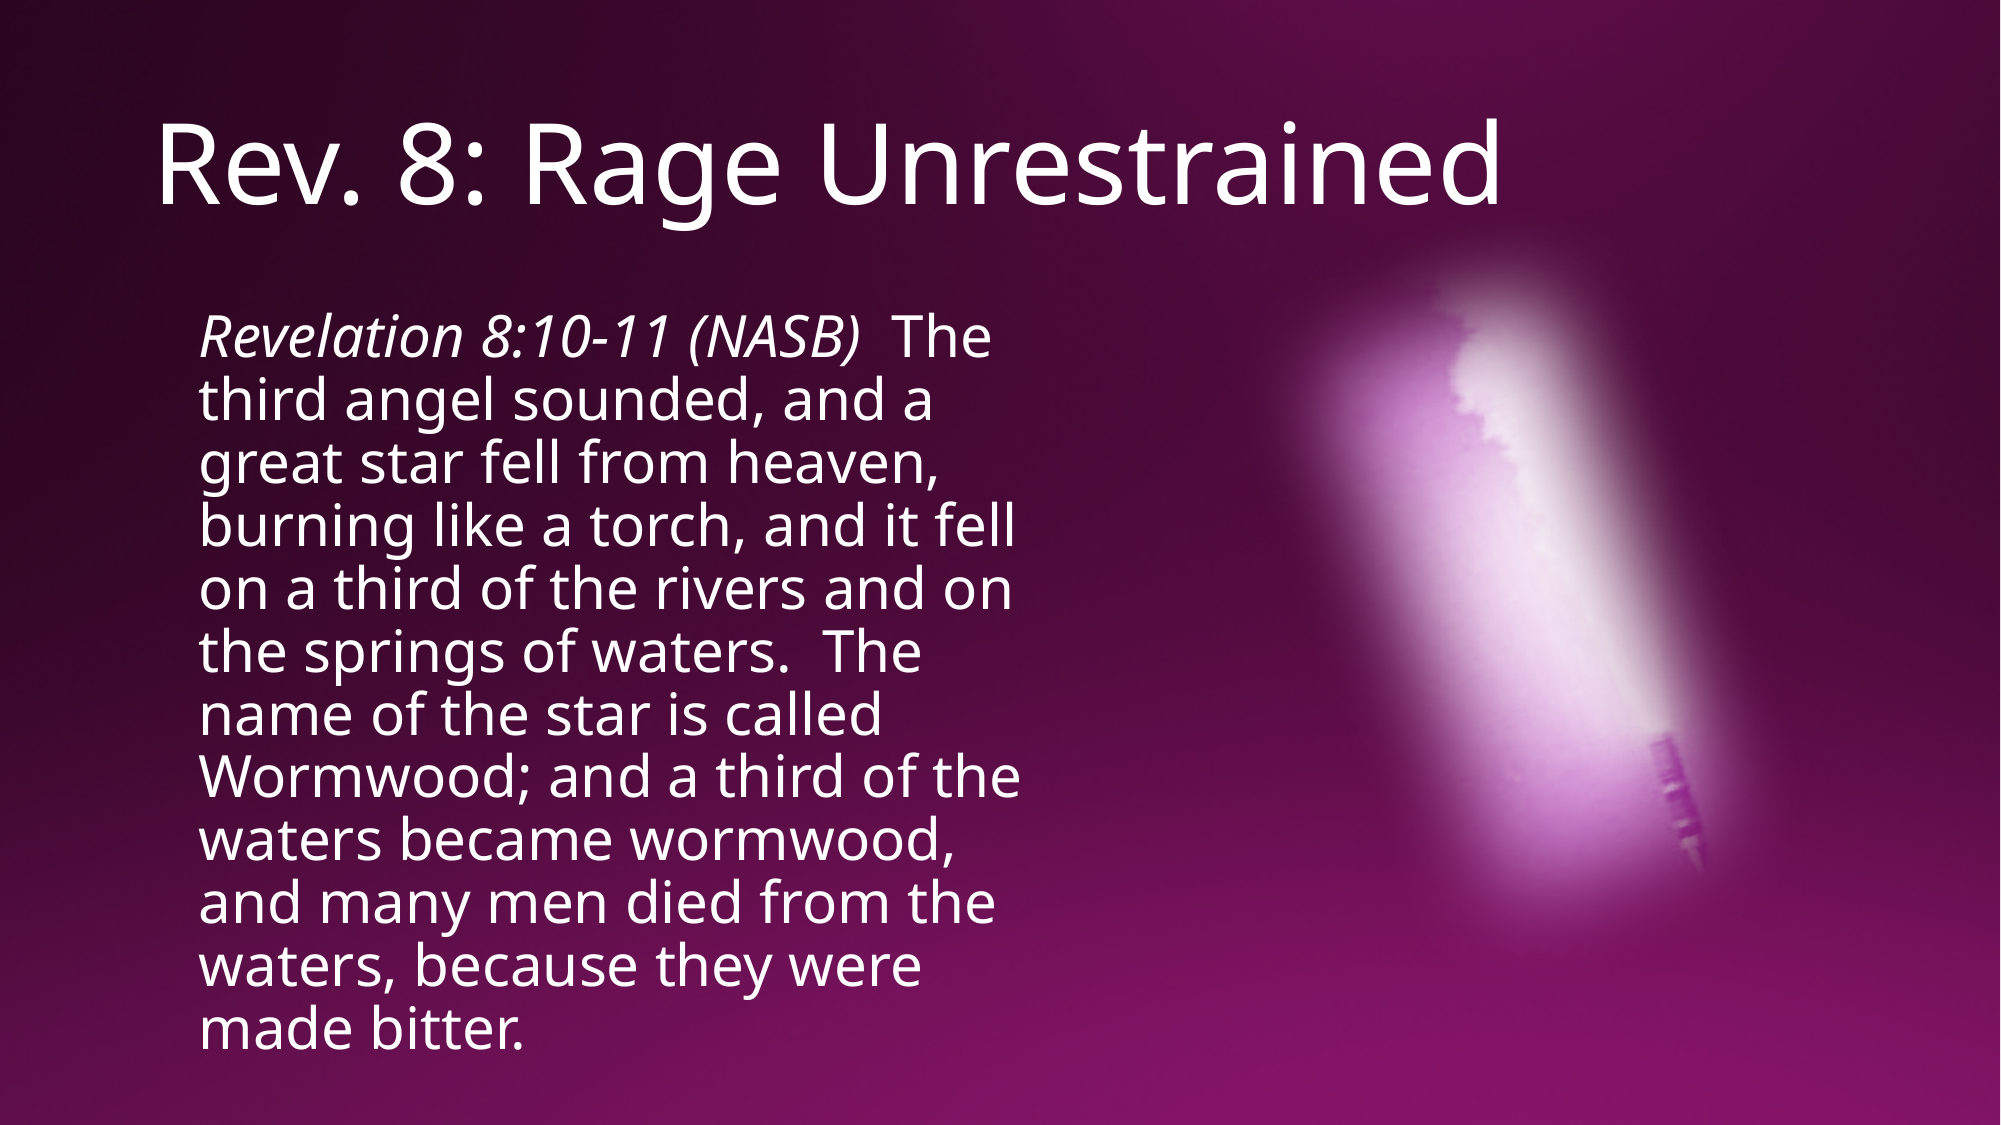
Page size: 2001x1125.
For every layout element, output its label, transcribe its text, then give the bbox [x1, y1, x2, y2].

picture [0, 0, 2001, 1125]
list Revelation 8:10-11 (NASB) The third angel sounded, and a great star fell from heaven, burning like a torch, and it fell on a third of the rivers and on the springs of waters. The name of the star is called Wormwood; and a third of the waters became wormwood, and many men died from the waters, because they were made bitter. [183, 299, 1086, 1014]
title Rev. 8: Rage Unrestrained [137, 59, 1863, 278]
